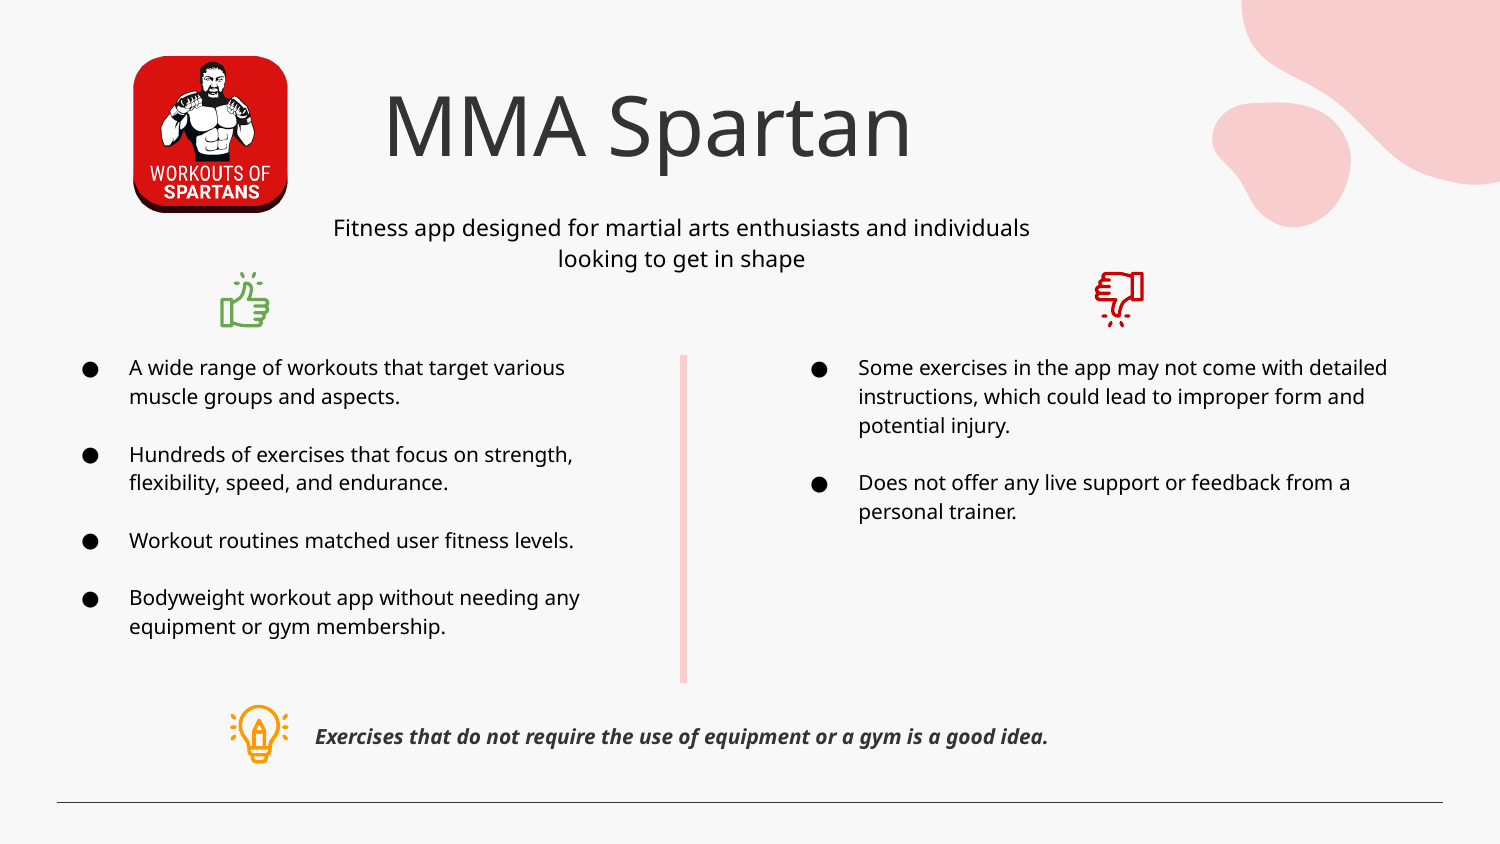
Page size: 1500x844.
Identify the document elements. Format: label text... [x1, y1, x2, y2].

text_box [1094, 271, 1144, 328]
text_box Some exercises in the app may not come with detailed instructions, which could lead to improper form and potential injury. Does not offer any live support or feedback from a personal trainer. [768, 336, 1456, 539]
picture [132, 56, 289, 213]
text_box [229, 704, 289, 764]
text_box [220, 271, 271, 328]
text_box Exercises that do not require the use of equipment or a gym is a good idea. [220, 704, 1144, 799]
text_box A wide range of workouts that target various muscle groups and aspects. Hundreds of exercises that focus on strength, flexibility, speed, and endurance. Workout routines matched user fitness levels. Bodyweight workout app without needing any equipment or gym membership. [39, 336, 599, 689]
title MMA Spartan [367, 32, 997, 194]
text_box Fitness app designed for martial arts enthusiasts and individuals looking to get in shape [300, 194, 1064, 288]
